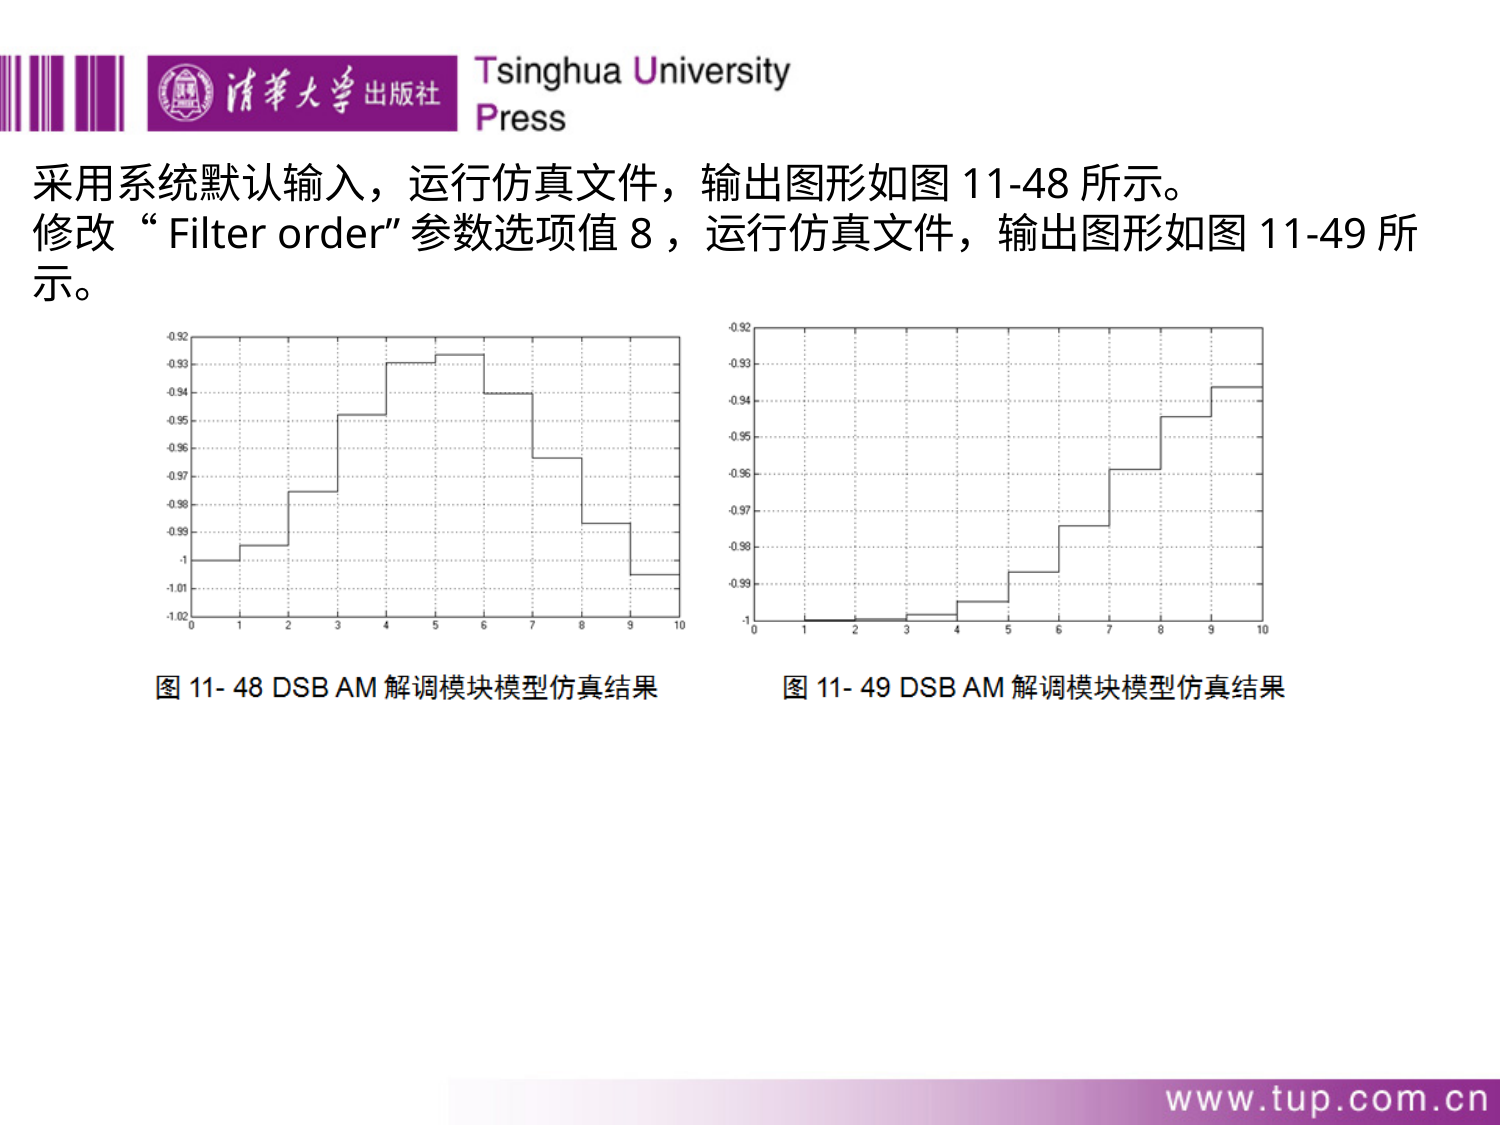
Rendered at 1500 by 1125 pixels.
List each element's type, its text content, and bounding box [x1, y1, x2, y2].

picture [0, 34, 1500, 149]
text_box 采用系统默认输入，运行仿真文件，输出图形如图11-48所示。 修改“Filter order”参数选项值8，运行仿真文件，输出图形如图11-49所示。 [17, 149, 1459, 314]
picture [123, 302, 1305, 706]
picture [0, 1059, 1500, 1125]
